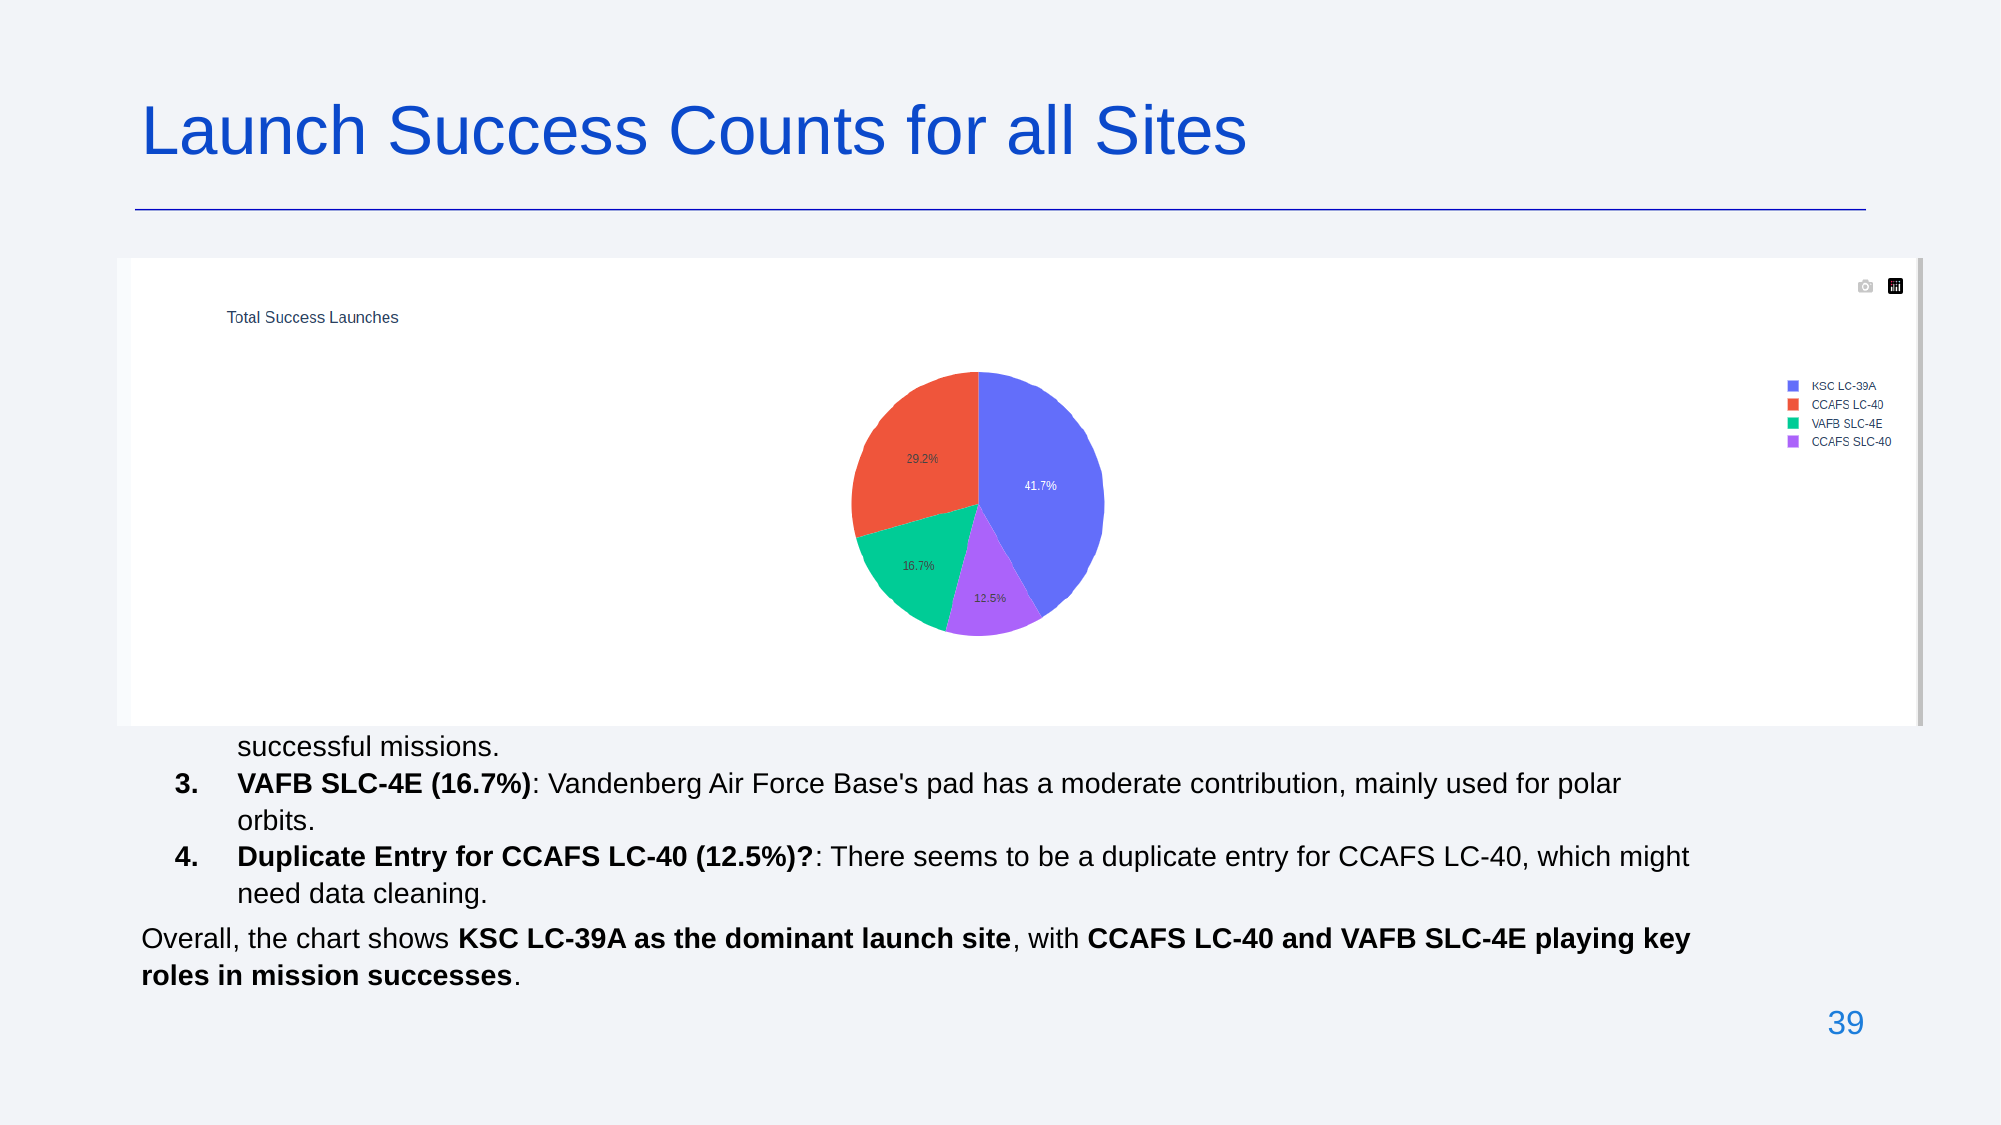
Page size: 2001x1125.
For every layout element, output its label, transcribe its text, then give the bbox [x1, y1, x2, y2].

text_box Launch Success Counts for all Sites [126, 88, 1852, 179]
picture [0, 0, 2001, 1125]
slide_number ‹#› [1429, 988, 1880, 1055]
list This pie chart represents the total successful launches from different launch sites. Key observations include: KSC LC-39A Leads (41.7%): Kennedy Space Center's Launch Complex 39A has the highest success rate, making it a primary launch site. CCAFS LC-40 (29.2%): Cape Canaveral's Launch Complex 40 is the second most utilized, playing a crucial role in successful missions. VAFB SLC-4E (16.7%): Vandenberg Air Force Base's pad has a moderate contribution, mainly used for polar orbits. Duplicate Entry for CCAFS LC-40 (12.5%)?: There seems to be a duplicate entry for CCAFS LC-40, which might need data cleaning. Overall, the chart shows KSC LC-39A as the dominant launch site, with CCAFS LC-40 and VAFB SLC-4E playing key roles in mission successes. [126, 737, 1725, 1014]
